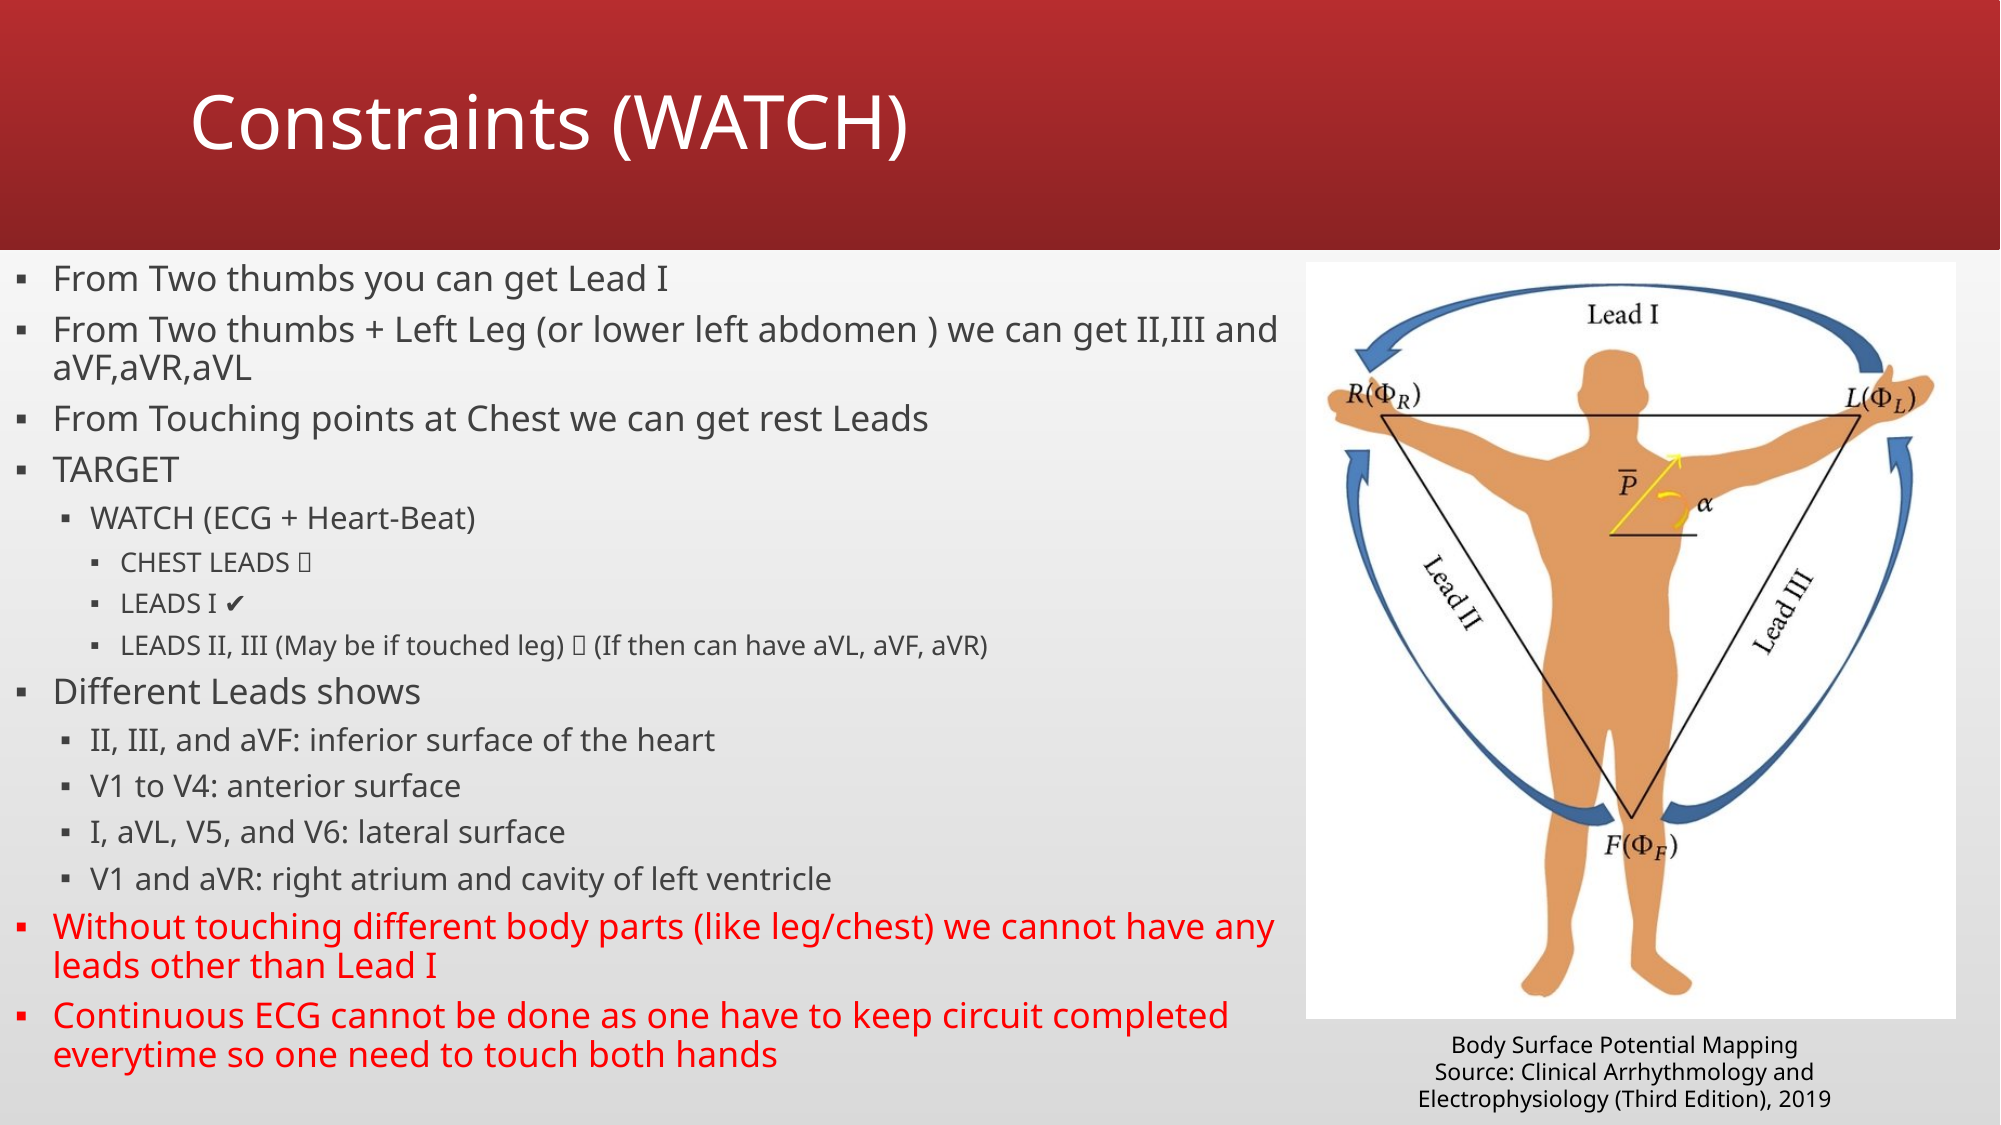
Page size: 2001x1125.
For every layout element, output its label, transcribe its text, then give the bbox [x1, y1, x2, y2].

picture [1306, 262, 1956, 1019]
list From Two thumbs you can get Lead I From Two thumbs + Left Leg (or lower left abdomen ) we can get II,III and aVF,aVR,aVL From Touching points at Chest we can get rest Leads TARGET WATCH (ECG + Heart-Beat) CHEST LEADS ❌ LEADS I ✔️ LEADS II, III (May be if touched leg) 💡 (If then can have aVL, aVF, aVR) Different Leads shows II, III, and aVF: inferior surface of the heart V1 to V4: anterior surface I, aVL, V5, and V6: lateral surface V1 and aVR: right atrium and cavity of left ventricle Without touching different body parts (like leg/chest) we cannot have any leads other than Lead I Continuous ECG cannot be done as one have to keep circuit completed everytime so one need to touch both hands [0, 253, 1350, 1125]
title Constraints (WATCH) [174, 16, 1825, 234]
text_box [1062, 262, 1900, 1100]
text_box Body Surface Potential Mapping Source: Clinical Arrhythmology and Electrophysiology (Third Edition), 2019 [1324, 1022, 1925, 1120]
